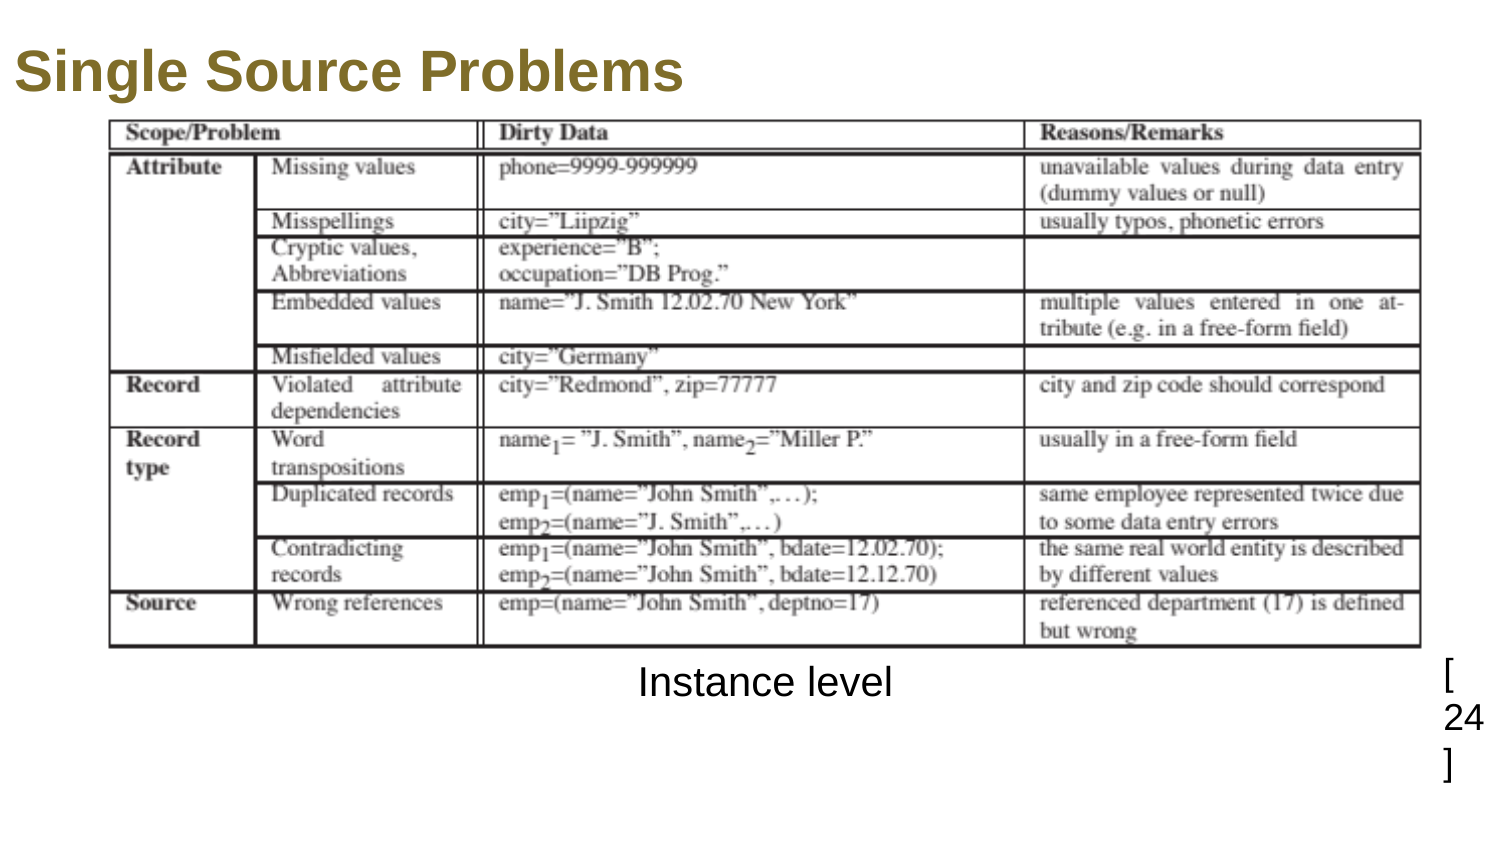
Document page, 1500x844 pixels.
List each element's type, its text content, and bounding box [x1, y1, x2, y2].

picture [81, 100, 1450, 665]
title Single Source Problems [0, 34, 849, 85]
slide_number [24] [1428, 640, 1500, 705]
text_box Instance level [622, 665, 909, 713]
